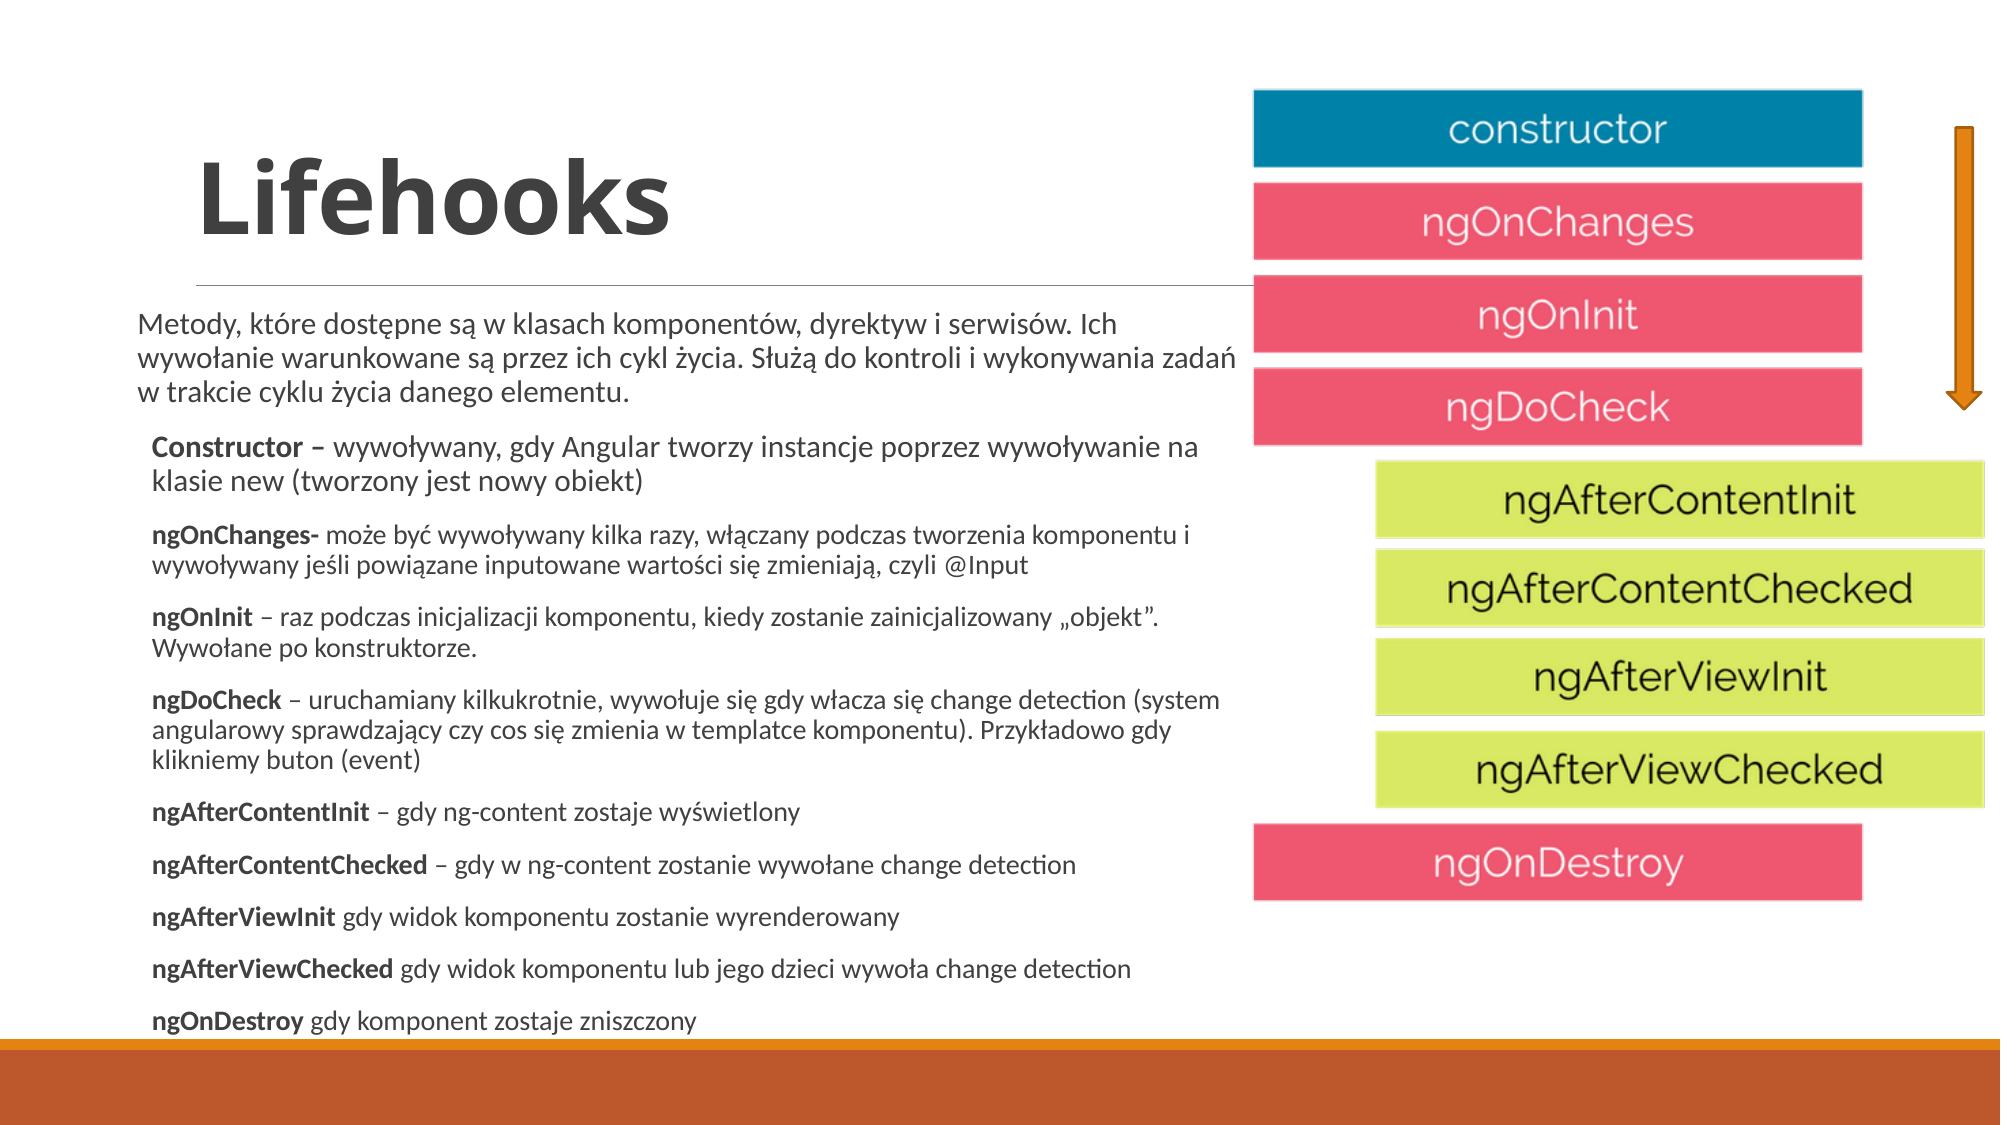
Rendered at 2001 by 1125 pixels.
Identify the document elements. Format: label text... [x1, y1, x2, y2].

list Metody, które dostępne są w klasach komponentów, dyrektyw i serwisów. Ich wywołanie warunkowane są przez ich cykl życia. Służą do kontroli i wykonywania zadań w trakcie cyklu życia danego elementu. Constructor – wywoływany, gdy Angular tworzy instancje poprzez wywoływanie na klasie new (tworzony jest nowy obiekt) ngOnChanges- może być wywoływany kilka razy, włączany podczas tworzenia komponentu i wywoływany jeśli powiązane inputowane wartości się zmieniają, czyli @Input ngOnInit – raz podczas inicjalizacji komponentu, kiedy zostanie zainicjalizowany „objekt”. Wywołane po konstruktorze. ngDoCheck – uruchamiany kilkukrotnie, wywołuje się gdy włacza się change detection (system angularowy sprawdzający czy cos się zmienia w templatce komponentu). Przykładowo gdy klikniemy buton (event) ngAfterContentInit – gdy ng-content zostaje wyświetlony ngAfterContentChecked – gdy w ng-content zostanie wywołane change detection ngAfterViewInit gdy widok komponentu zostanie wyrenderowany ngAfterViewChecked gdy widok komponentu lub jego dzieci wywoła change detection ngOnDestroy gdy komponent zostaje zniszczony [137, 299, 1247, 1050]
picture [1185, 35, 2000, 952]
title Lifehooks [180, 47, 1182, 263]
